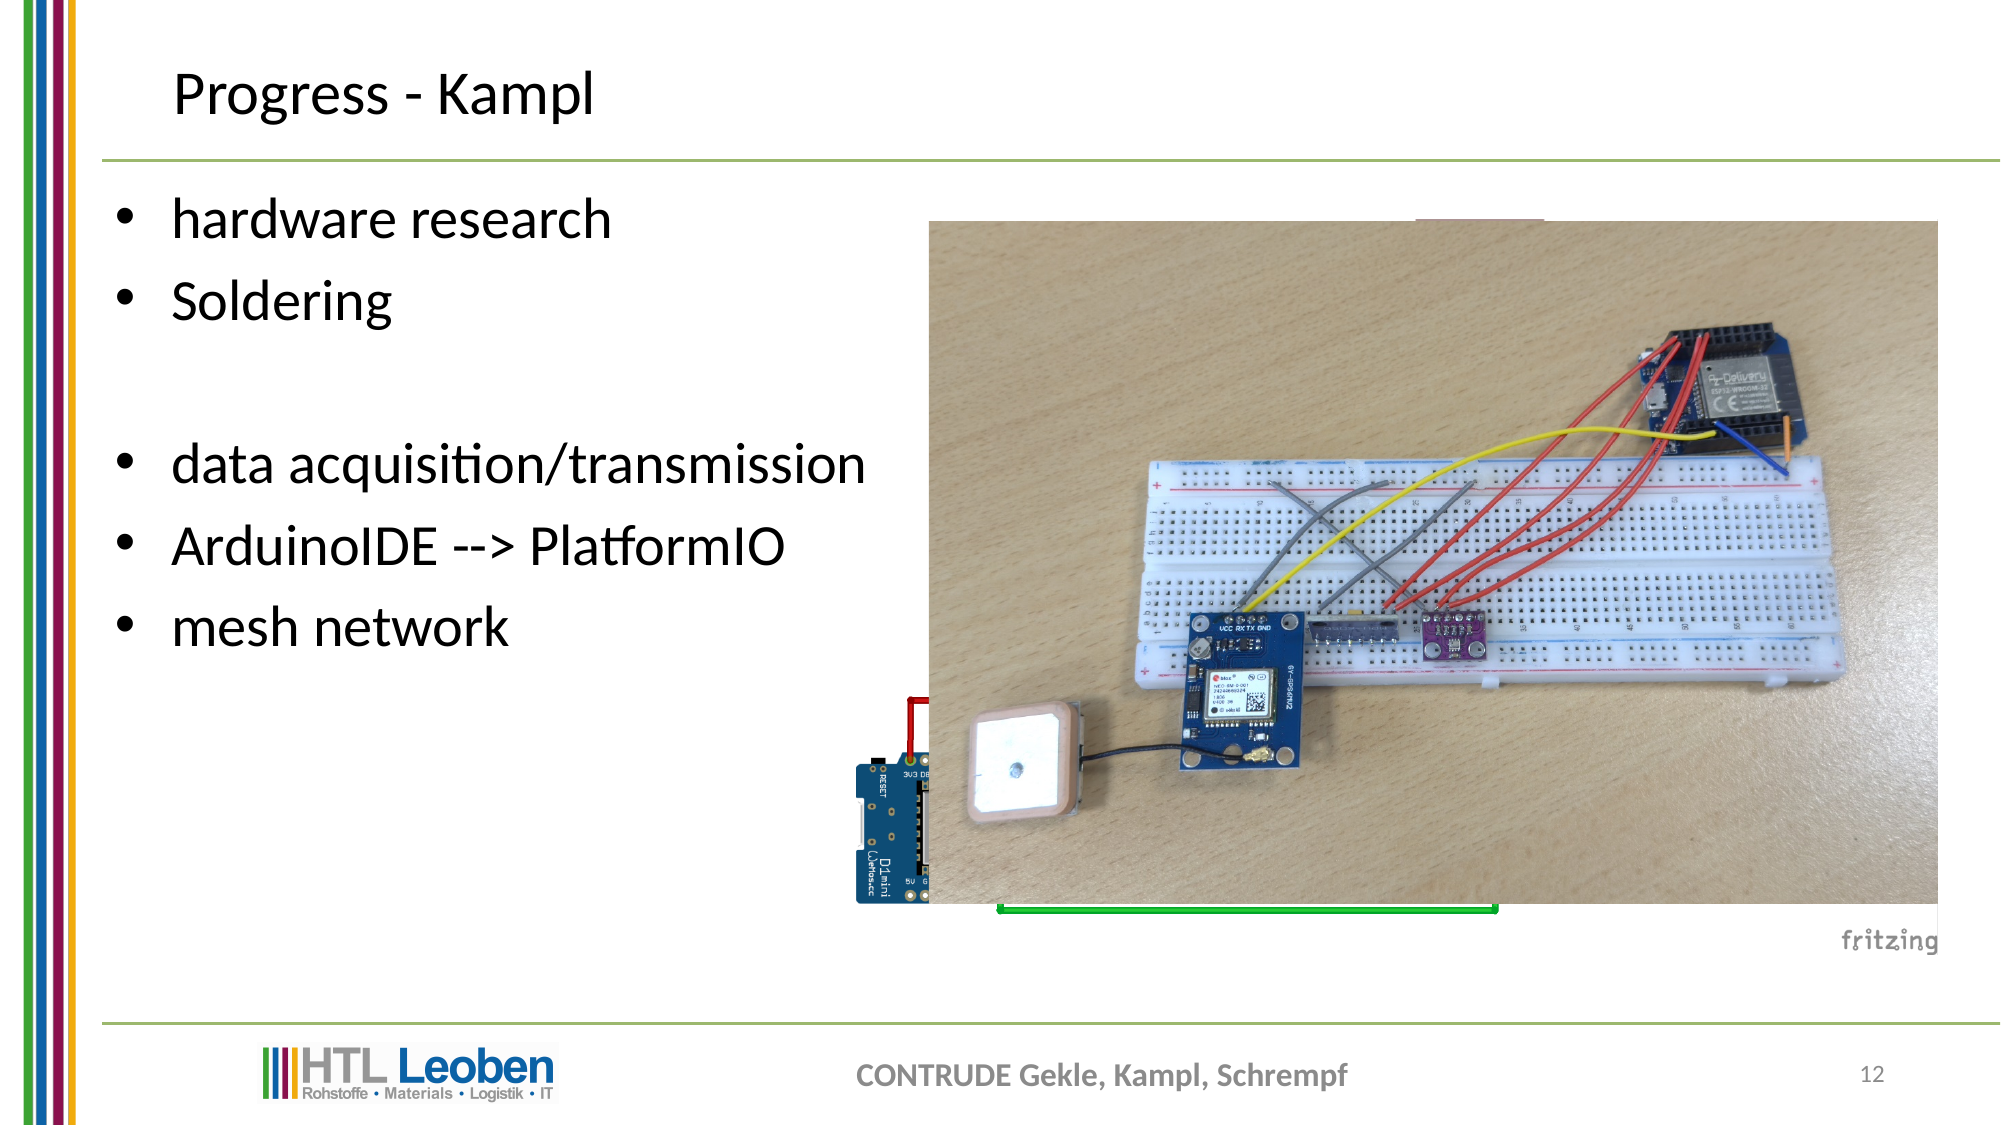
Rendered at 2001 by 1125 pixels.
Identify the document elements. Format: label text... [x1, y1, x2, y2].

picture [257, 1042, 559, 1104]
picture [855, 219, 1939, 955]
list hardware research Soldering data acquisition/transmission ArduinoIDE --> PlatformIO mesh network [99, 172, 1900, 1005]
footer CONTRUDE Gekle, Kampl, Schrempf [432, 1042, 1433, 1103]
slide_number 12 [1433, 1042, 1900, 1103]
title Progress - Kampl [158, 30, 1844, 149]
